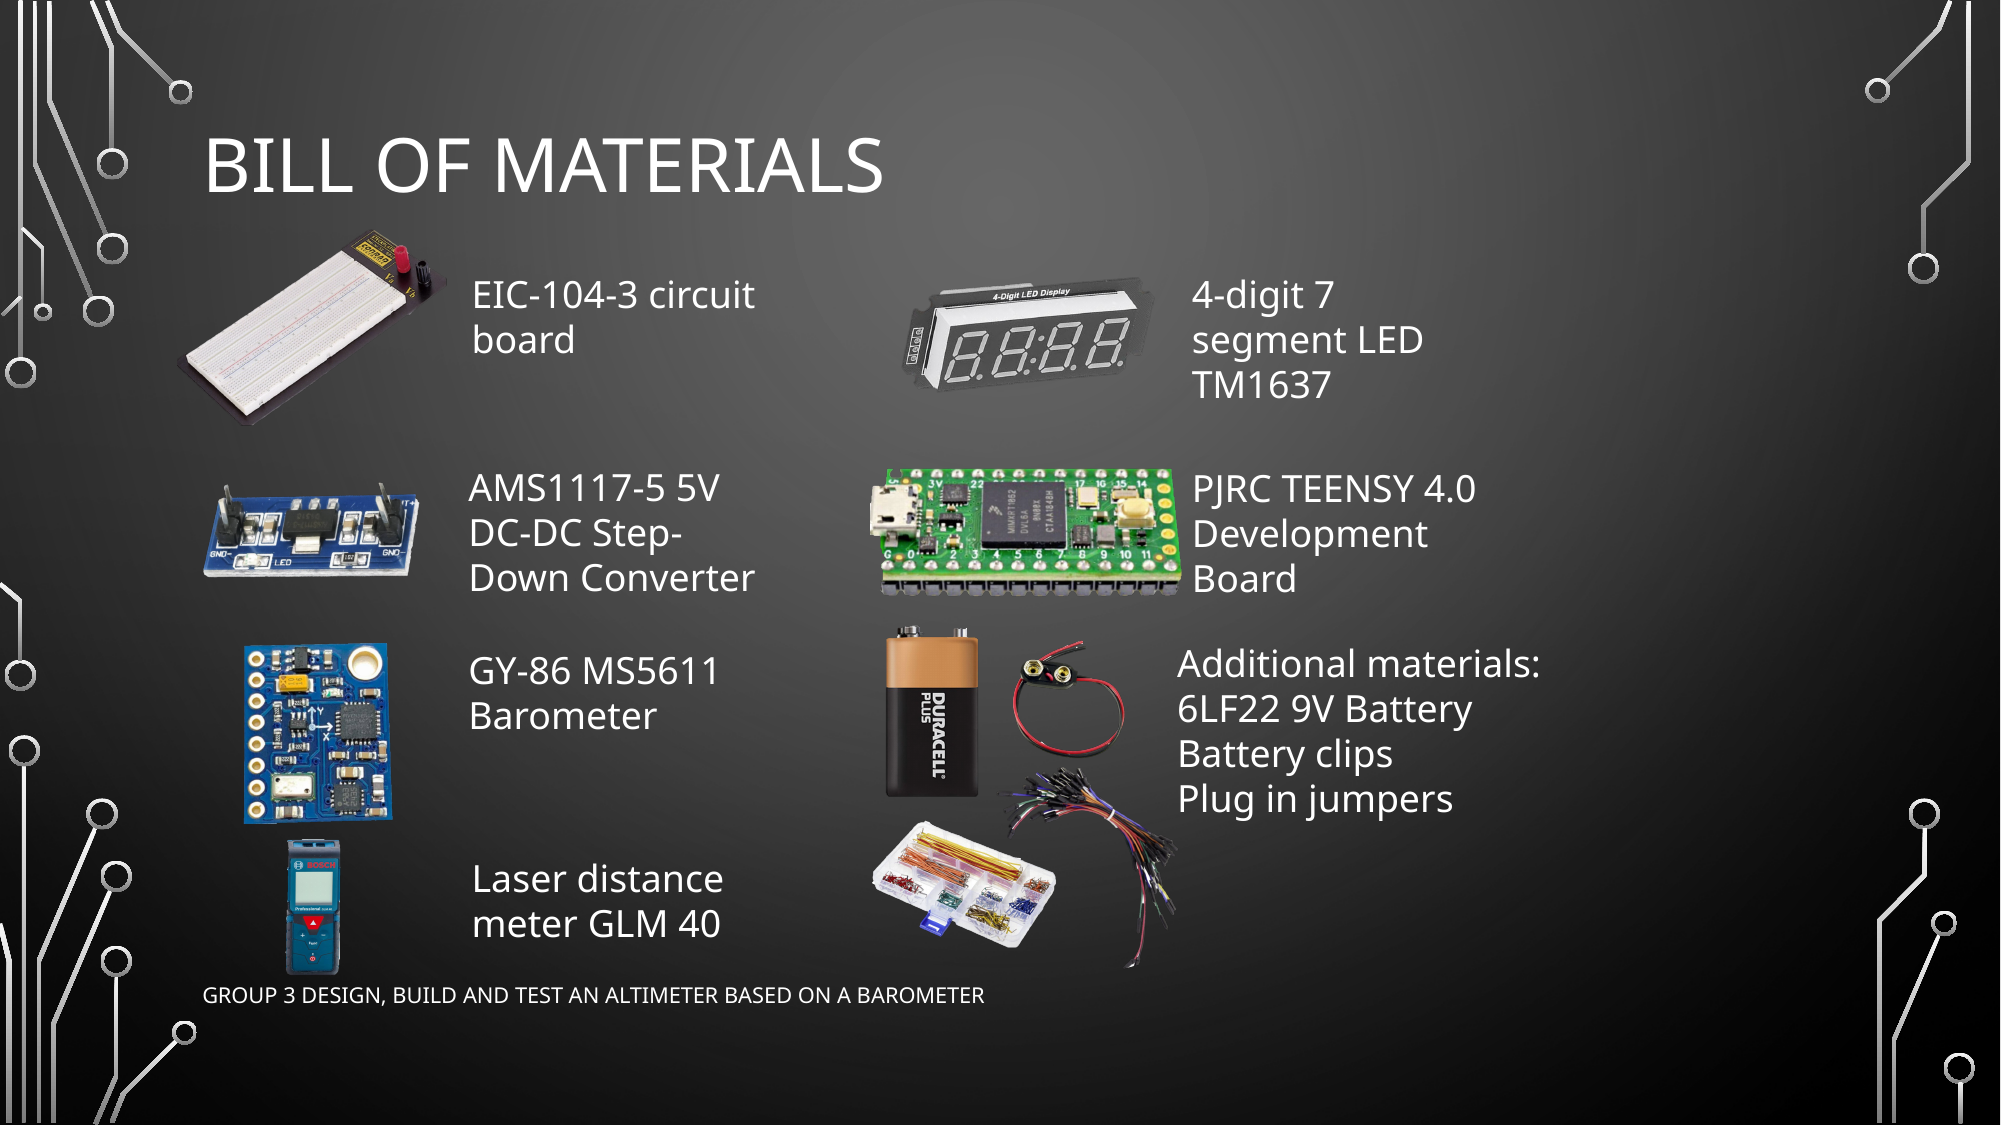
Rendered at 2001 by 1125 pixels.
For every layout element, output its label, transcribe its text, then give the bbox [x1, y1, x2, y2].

picture [245, 834, 381, 979]
text_box EIC-104-3 circuit board [459, 263, 776, 369]
footer Group 3 design, build and test an altimeter based on a barometer [187, 965, 1211, 1025]
picture [160, 189, 459, 827]
text_box AMS1117-5 5V DC-DC Step-Down Converter [453, 457, 776, 607]
picture [841, 153, 1265, 982]
text_box Bill of materials [187, 101, 1813, 235]
text_box Laser distance meter GLM 40 [456, 847, 776, 953]
text_box Additional materials: 6LF22 9V Battery Battery clips Plug in jumpers [1162, 632, 1557, 918]
text_box 4-digit 7 segment LED TM1637 [1178, 263, 1497, 414]
text_box GY-86 MS5611 Barometer [453, 639, 776, 744]
text_box PJRC TEENSY 4.0 Development Board [1188, 457, 1514, 608]
